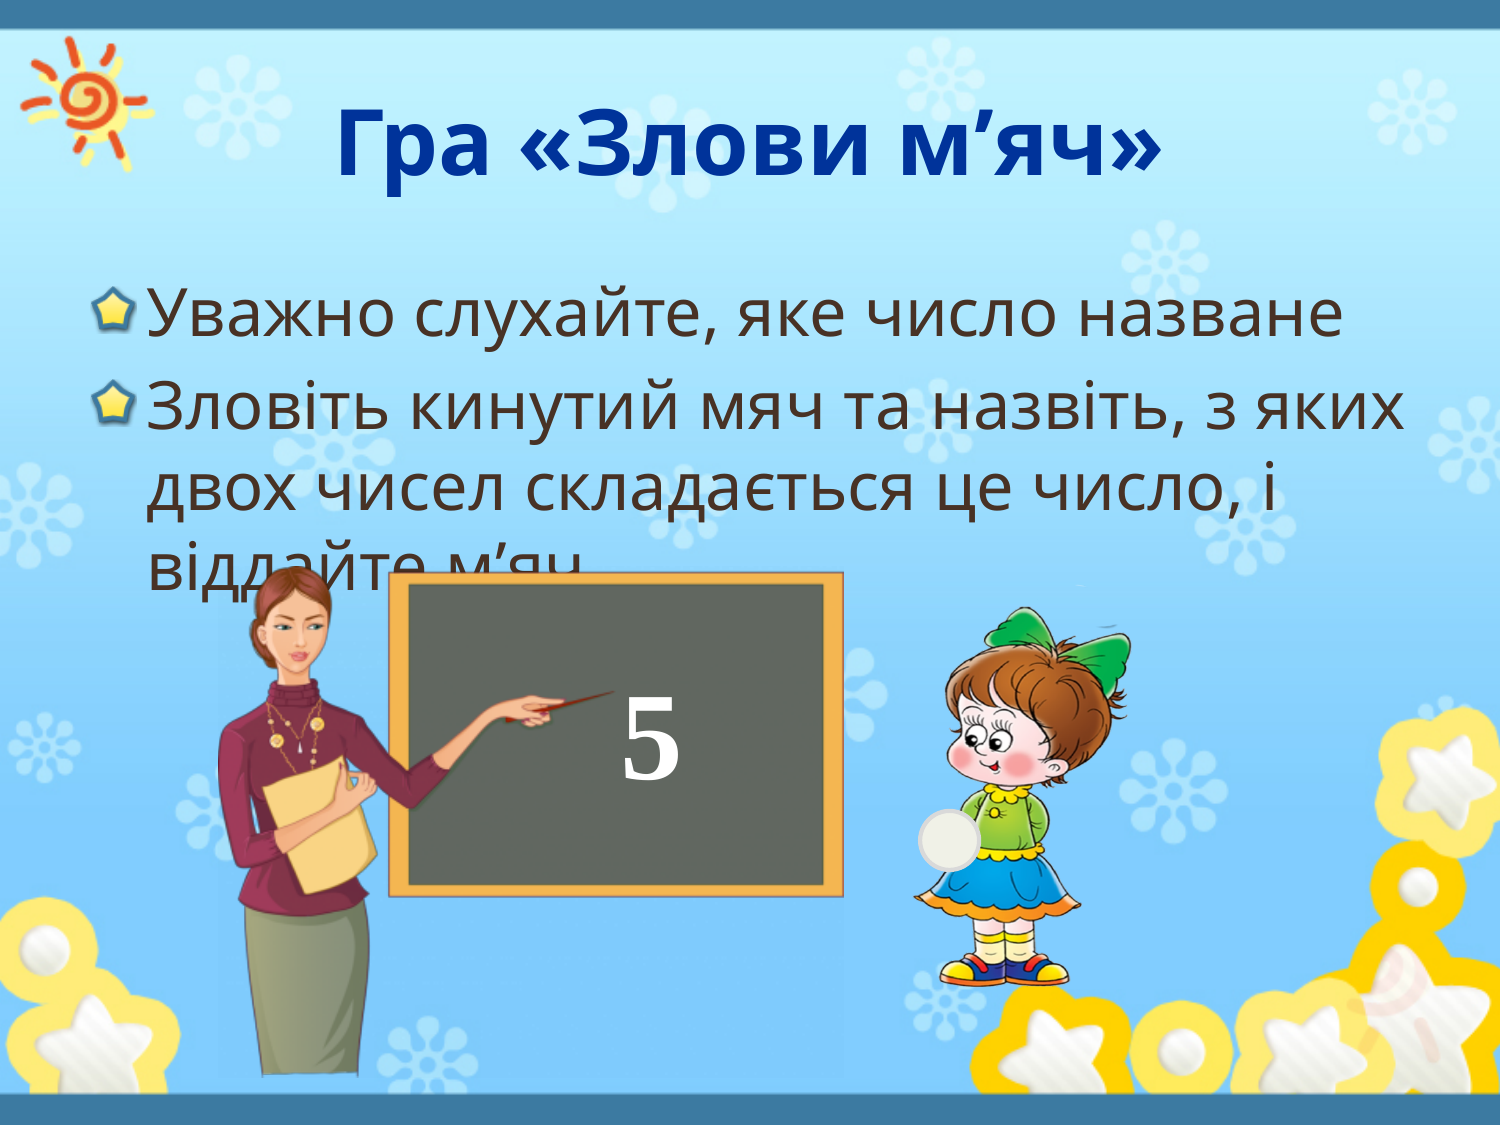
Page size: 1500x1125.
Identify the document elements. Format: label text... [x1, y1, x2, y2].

picture [0, 0, 1500, 1125]
list Уважно слухайте, яке число назване Зловіть кинутий мяч та назвіть, з яких двох чисел складається це число, і віддайте м’яч. [75, 262, 1425, 551]
title Гра «Злови м’яч» [75, 45, 1425, 233]
